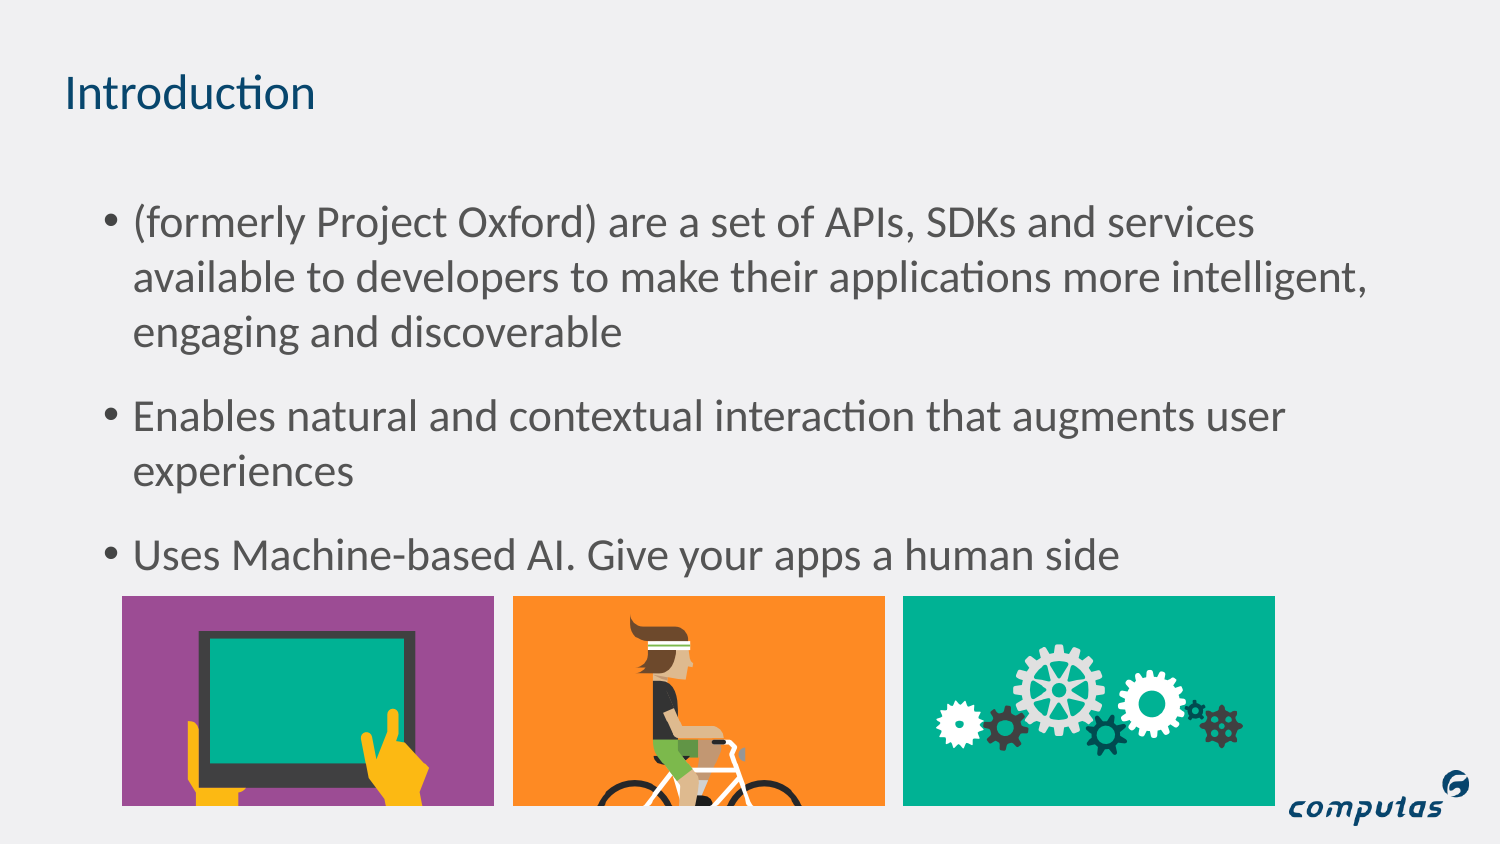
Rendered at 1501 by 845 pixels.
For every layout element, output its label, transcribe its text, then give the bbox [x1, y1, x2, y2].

title Introduction [64, 59, 1415, 121]
picture [122, 595, 494, 807]
picture [513, 595, 886, 807]
list (formerly Project Oxford) are a set of APIs, SDKs and services available to developers to make their applications more intelligent, engaging and discoverable Enables natural and contextual interaction that augments user experiences Uses Machine-based AI. Give your apps a human side [103, 191, 1398, 728]
picture [1289, 770, 1469, 826]
picture [903, 595, 1275, 807]
